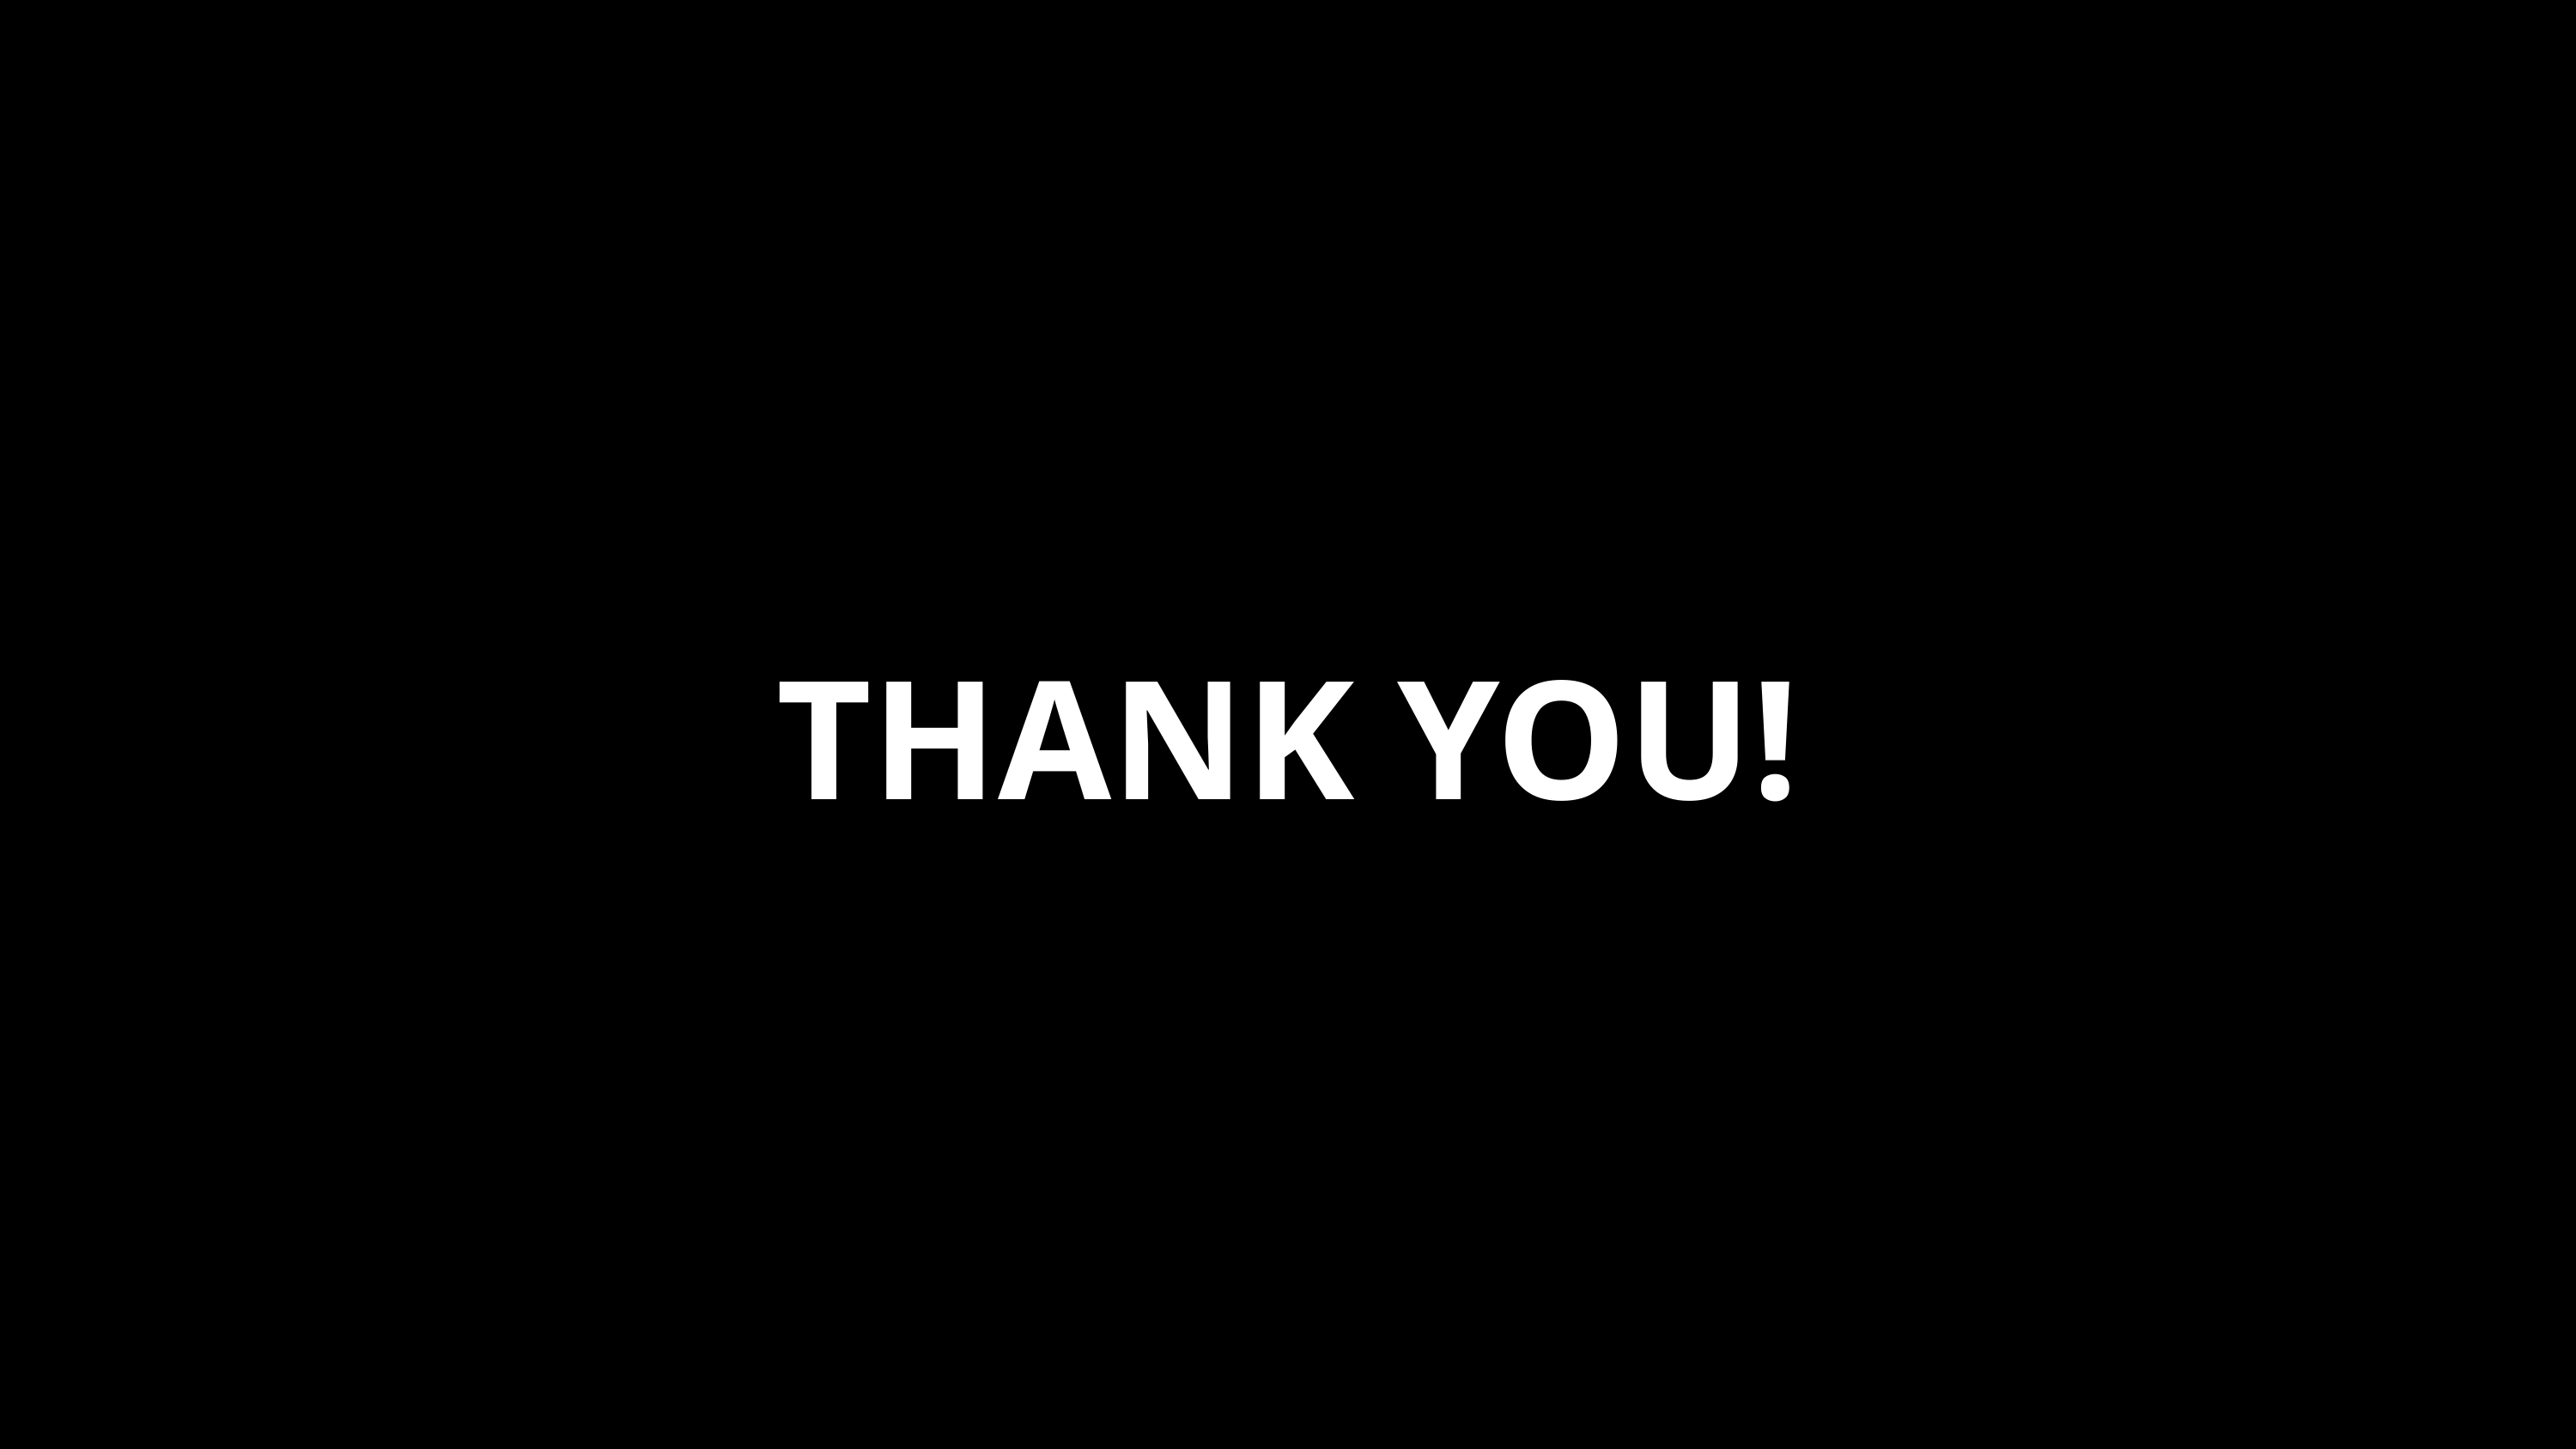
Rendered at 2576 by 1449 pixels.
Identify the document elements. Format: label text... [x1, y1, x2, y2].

text_box THANK YOU! [774, 602, 1802, 833]
